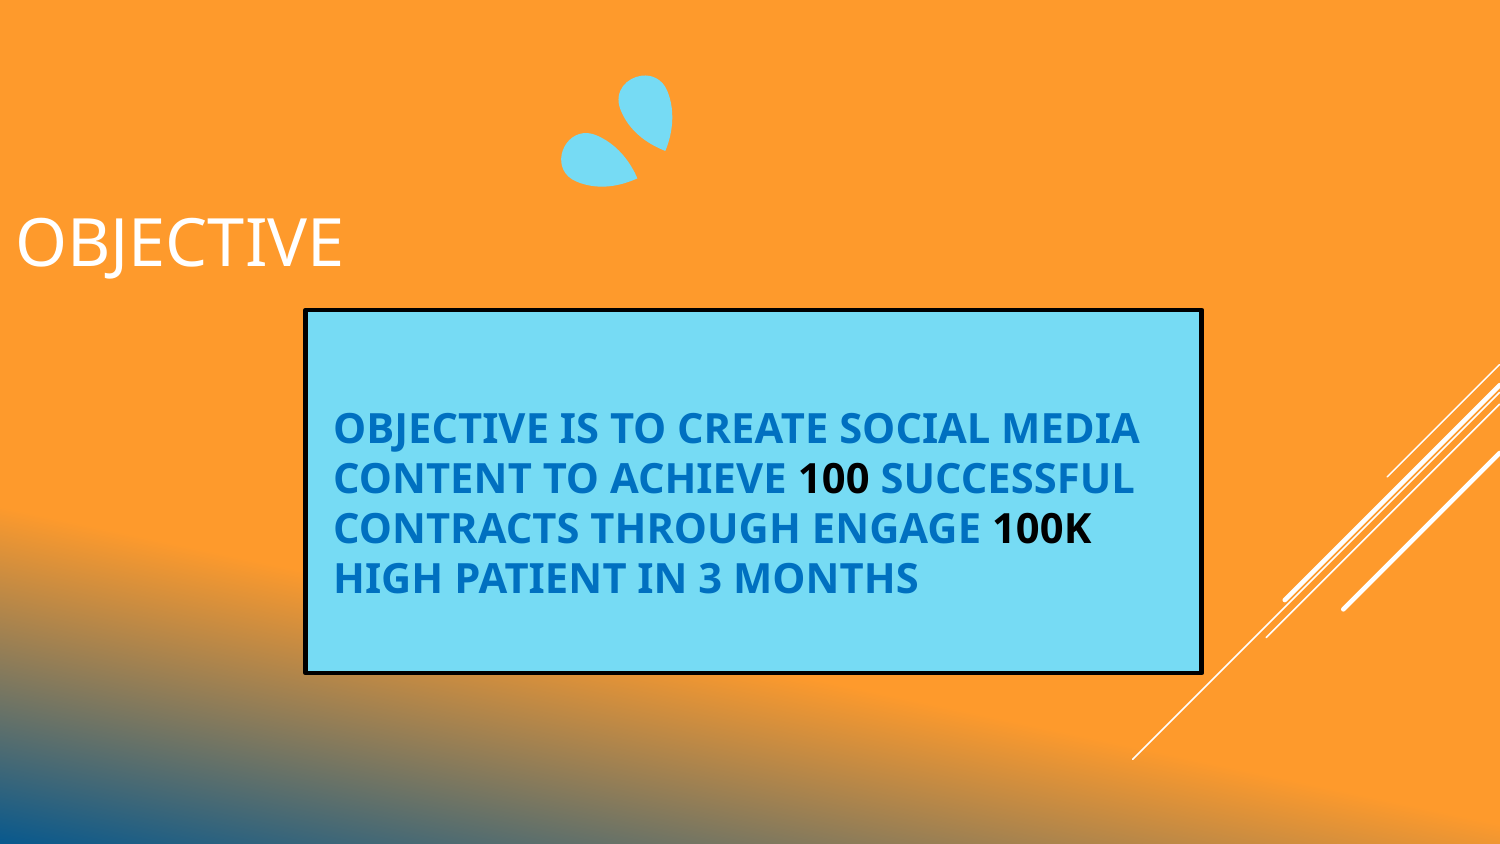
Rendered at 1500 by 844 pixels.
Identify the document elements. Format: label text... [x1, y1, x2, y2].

text_box [945, 309, 1202, 341]
title Objective [0, 122, 945, 358]
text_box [546, 78, 681, 186]
title Objective is to create social media content to achieve 100 successful contracts through engage 100K high patient in 3 months [318, 341, 1216, 664]
text_box [305, 358, 1202, 674]
